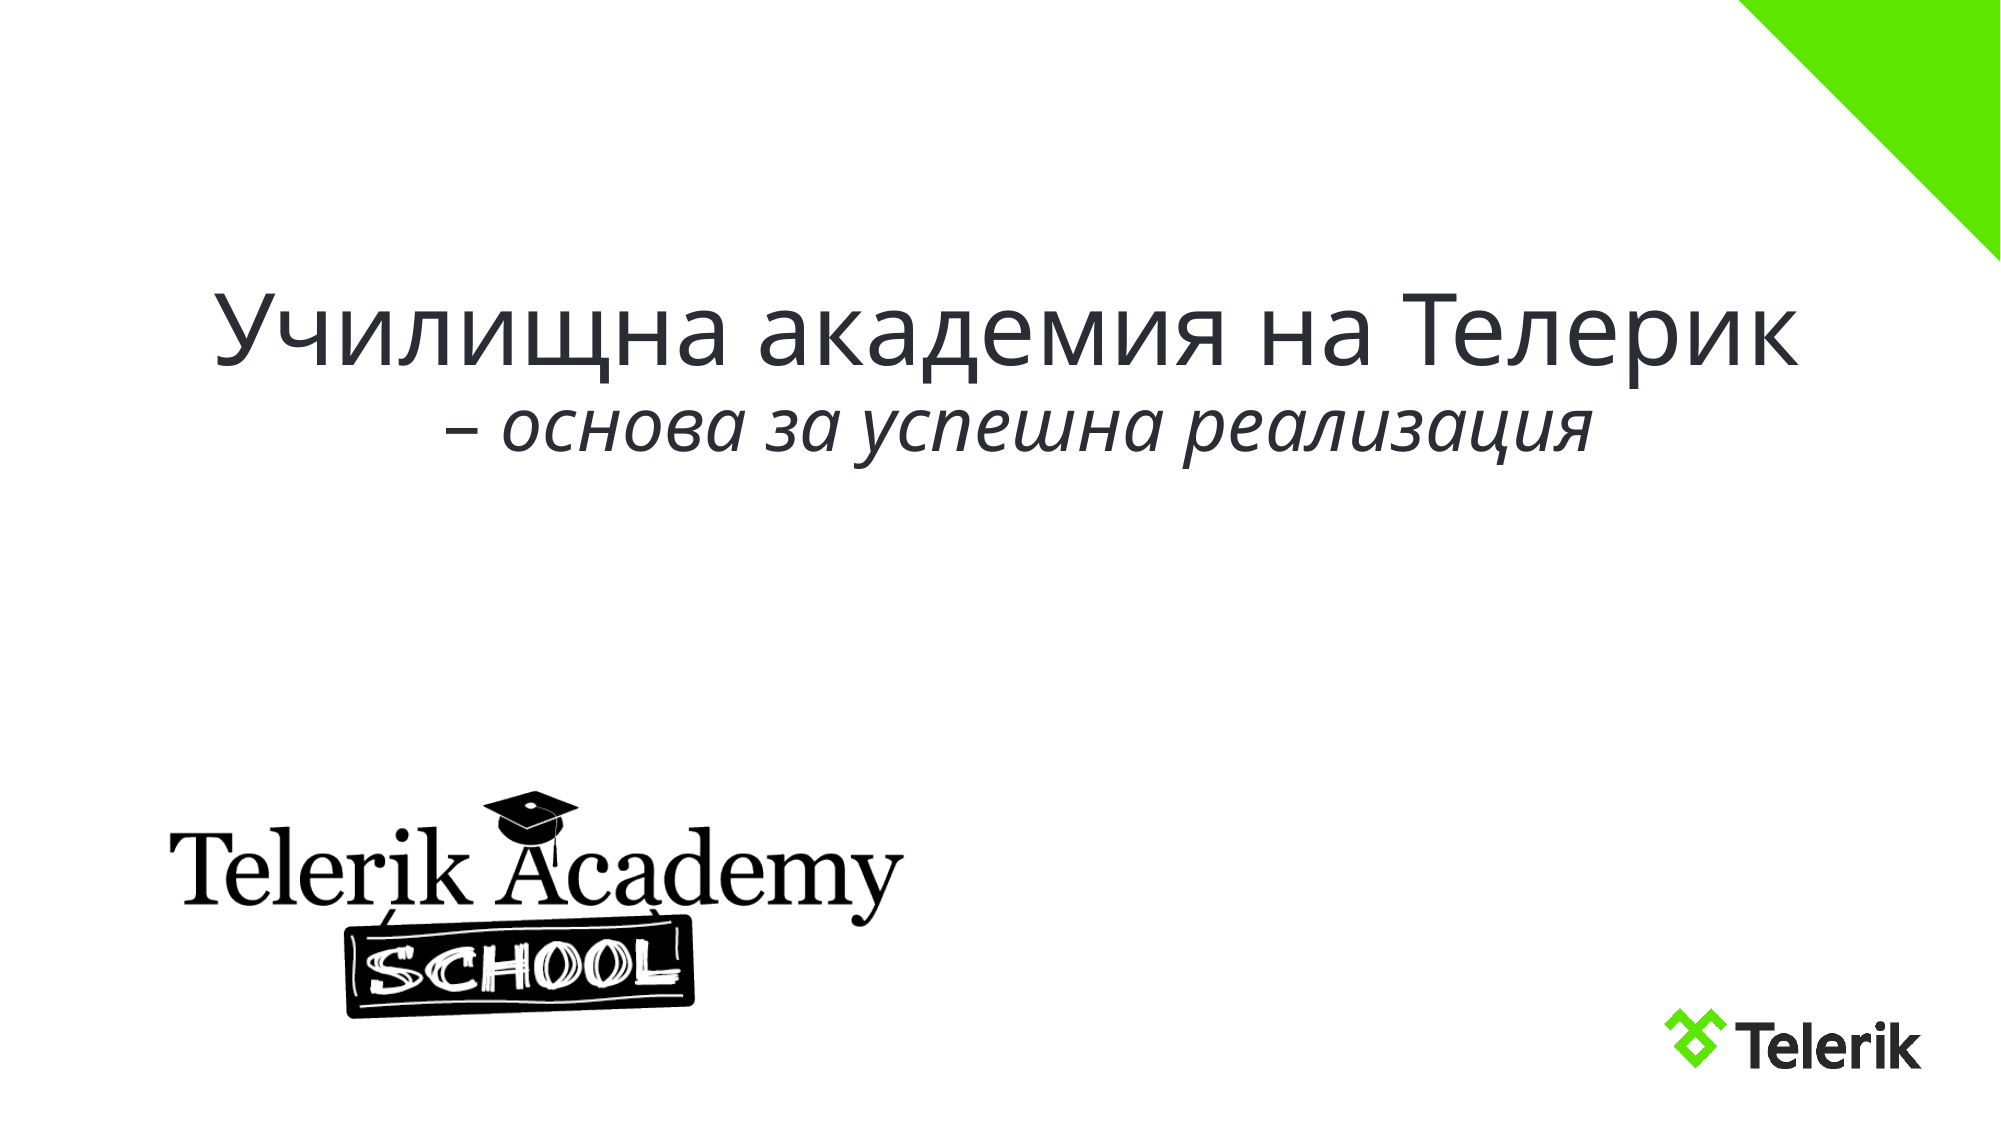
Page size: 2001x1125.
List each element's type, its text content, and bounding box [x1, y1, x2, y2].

picture [1664, 1008, 1926, 1069]
picture [105, 726, 970, 1084]
title Училищна академия на Телерик – основа за успешна реализация [90, 328, 1951, 419]
